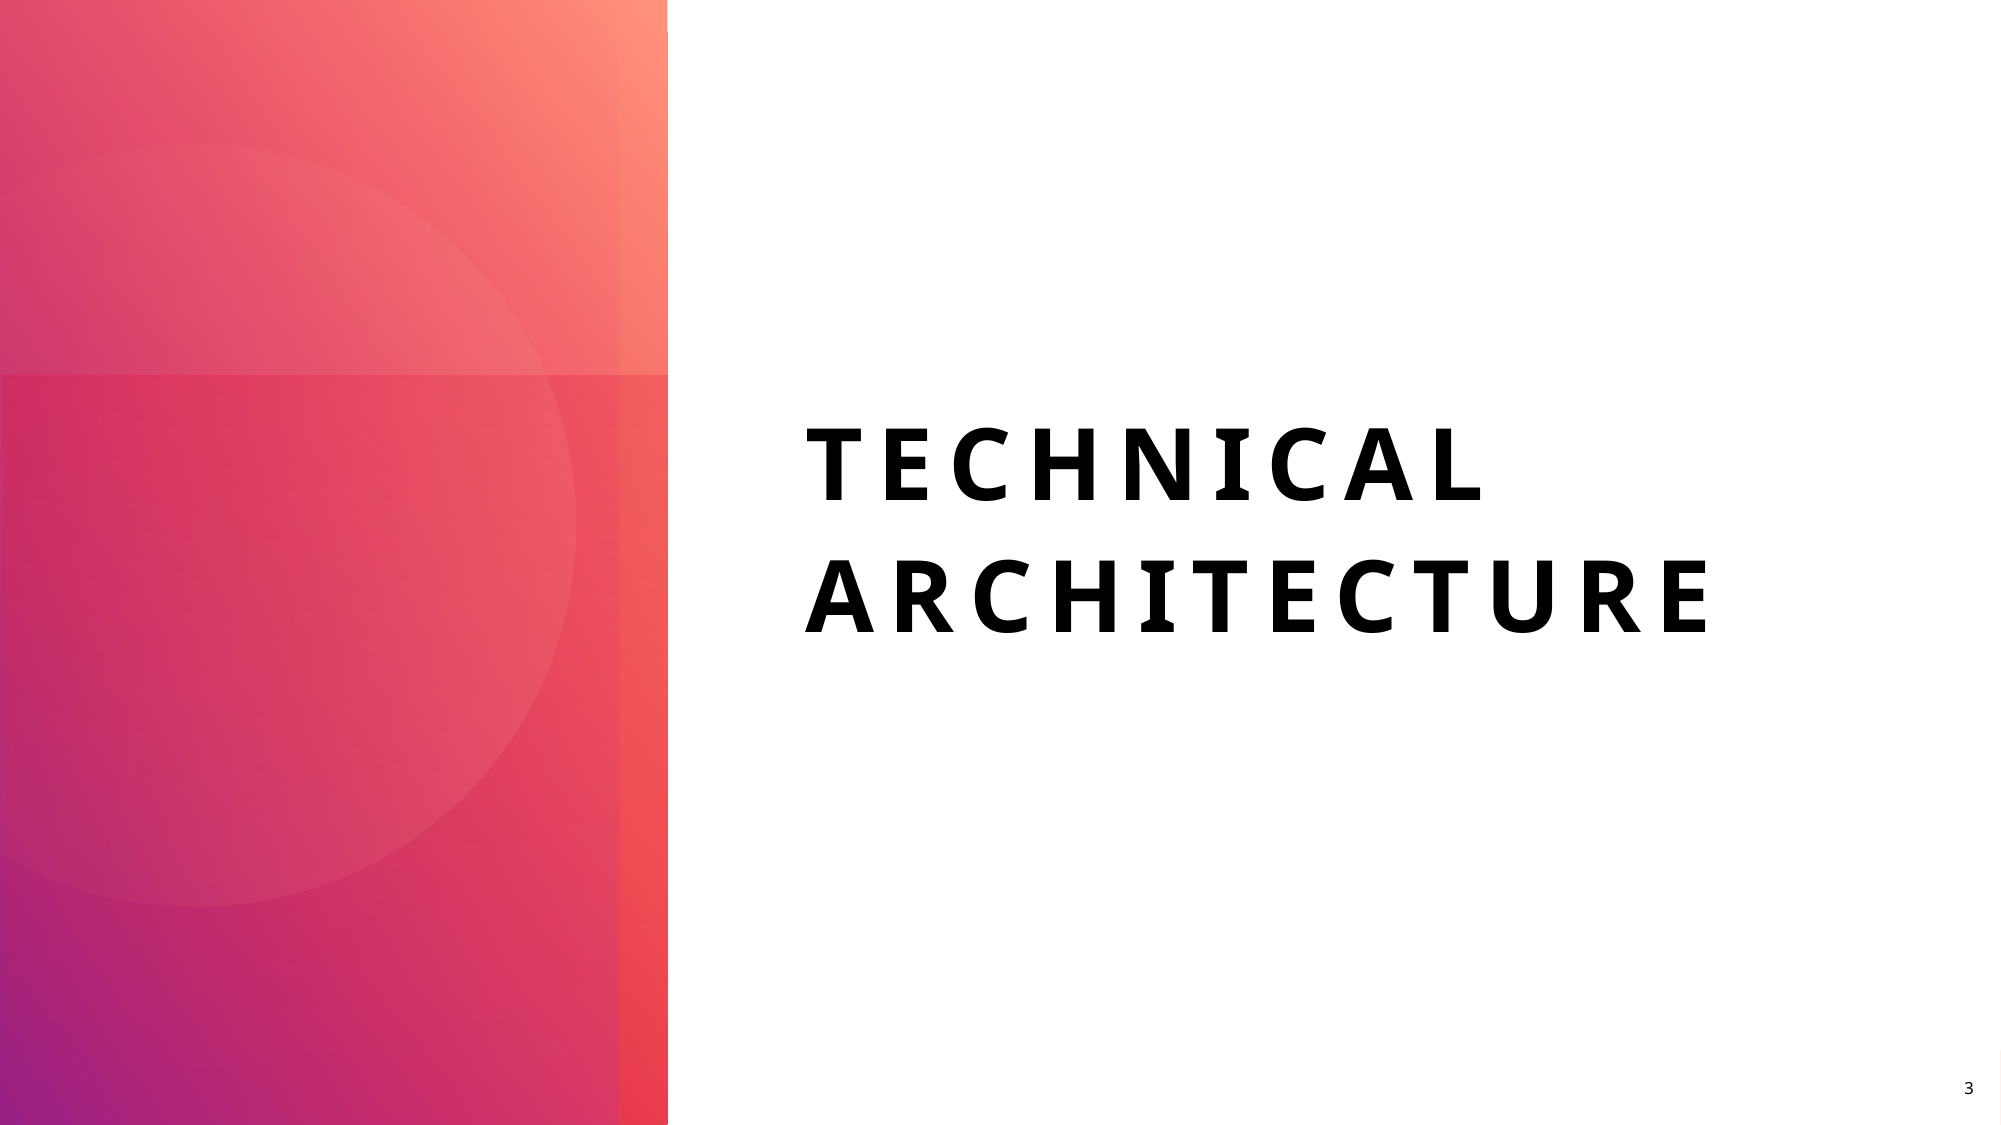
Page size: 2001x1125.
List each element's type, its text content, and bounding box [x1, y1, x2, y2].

title Technical Architecture [790, 213, 1869, 661]
slide_number 3 [1898, 1058, 1989, 1119]
